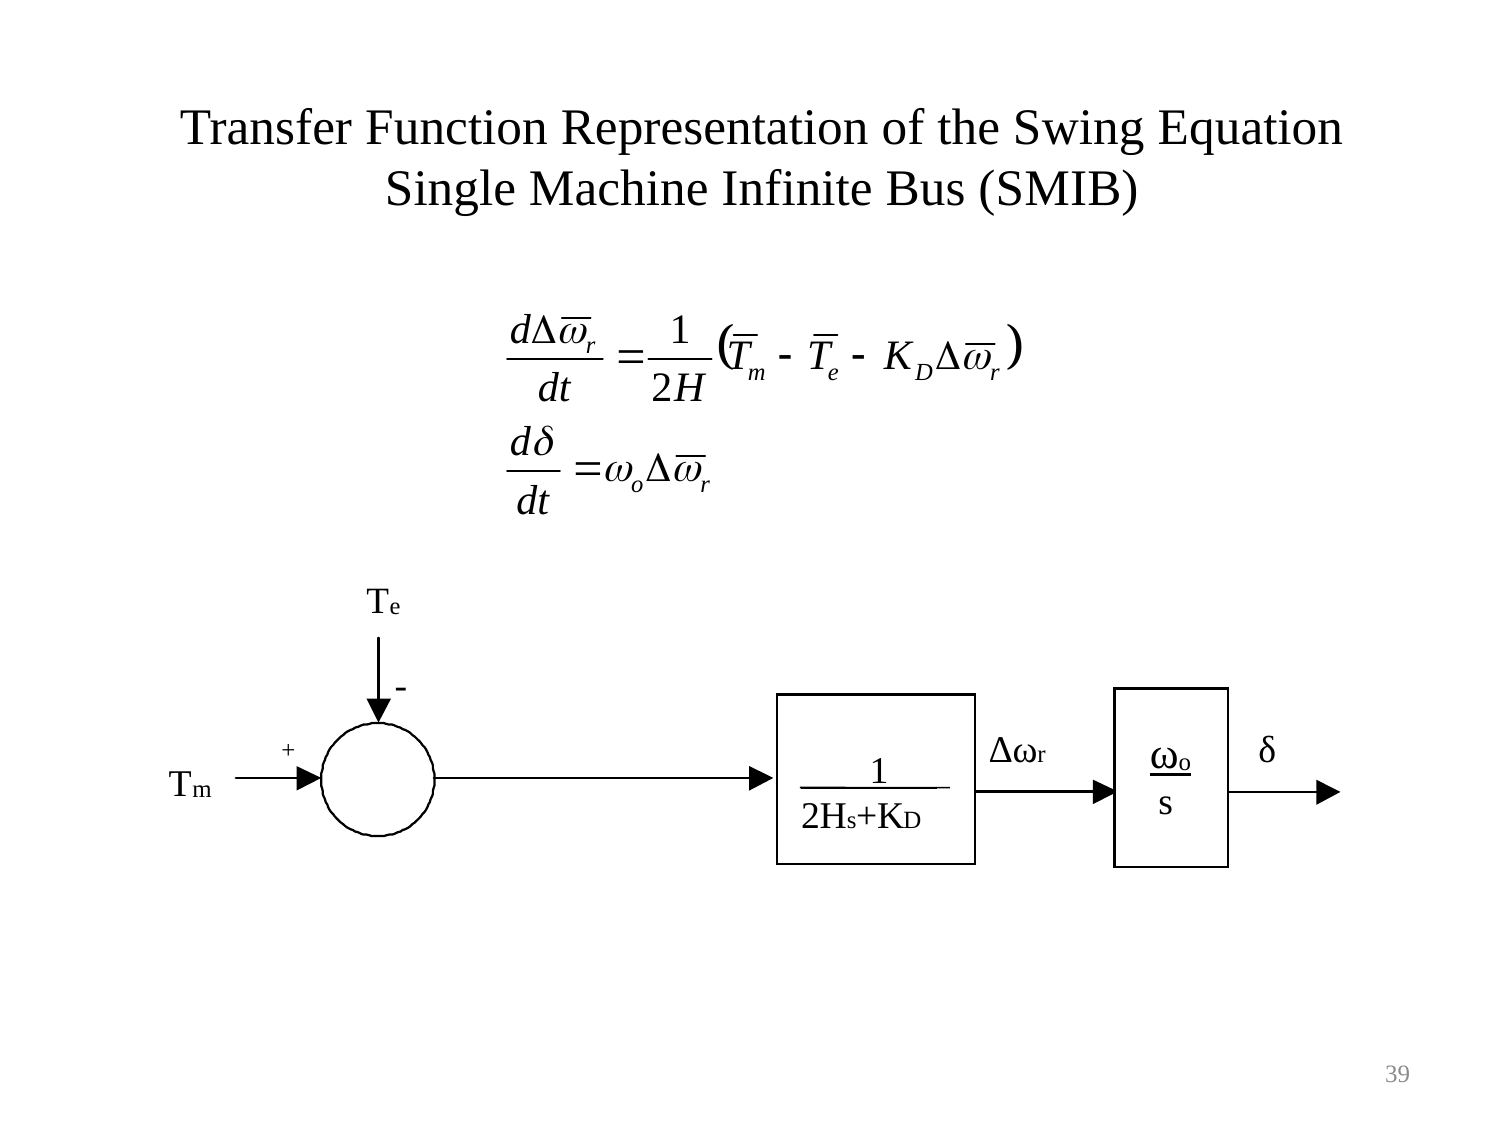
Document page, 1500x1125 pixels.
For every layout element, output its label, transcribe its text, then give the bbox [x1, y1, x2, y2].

slide_number 39 [1074, 1042, 1425, 1103]
title Transfer Function Representation of the Swing Equation Single Machine Infinite Bus (SMIB) [50, 83, 1475, 225]
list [499, 300, 1026, 526]
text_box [162, 574, 1351, 876]
